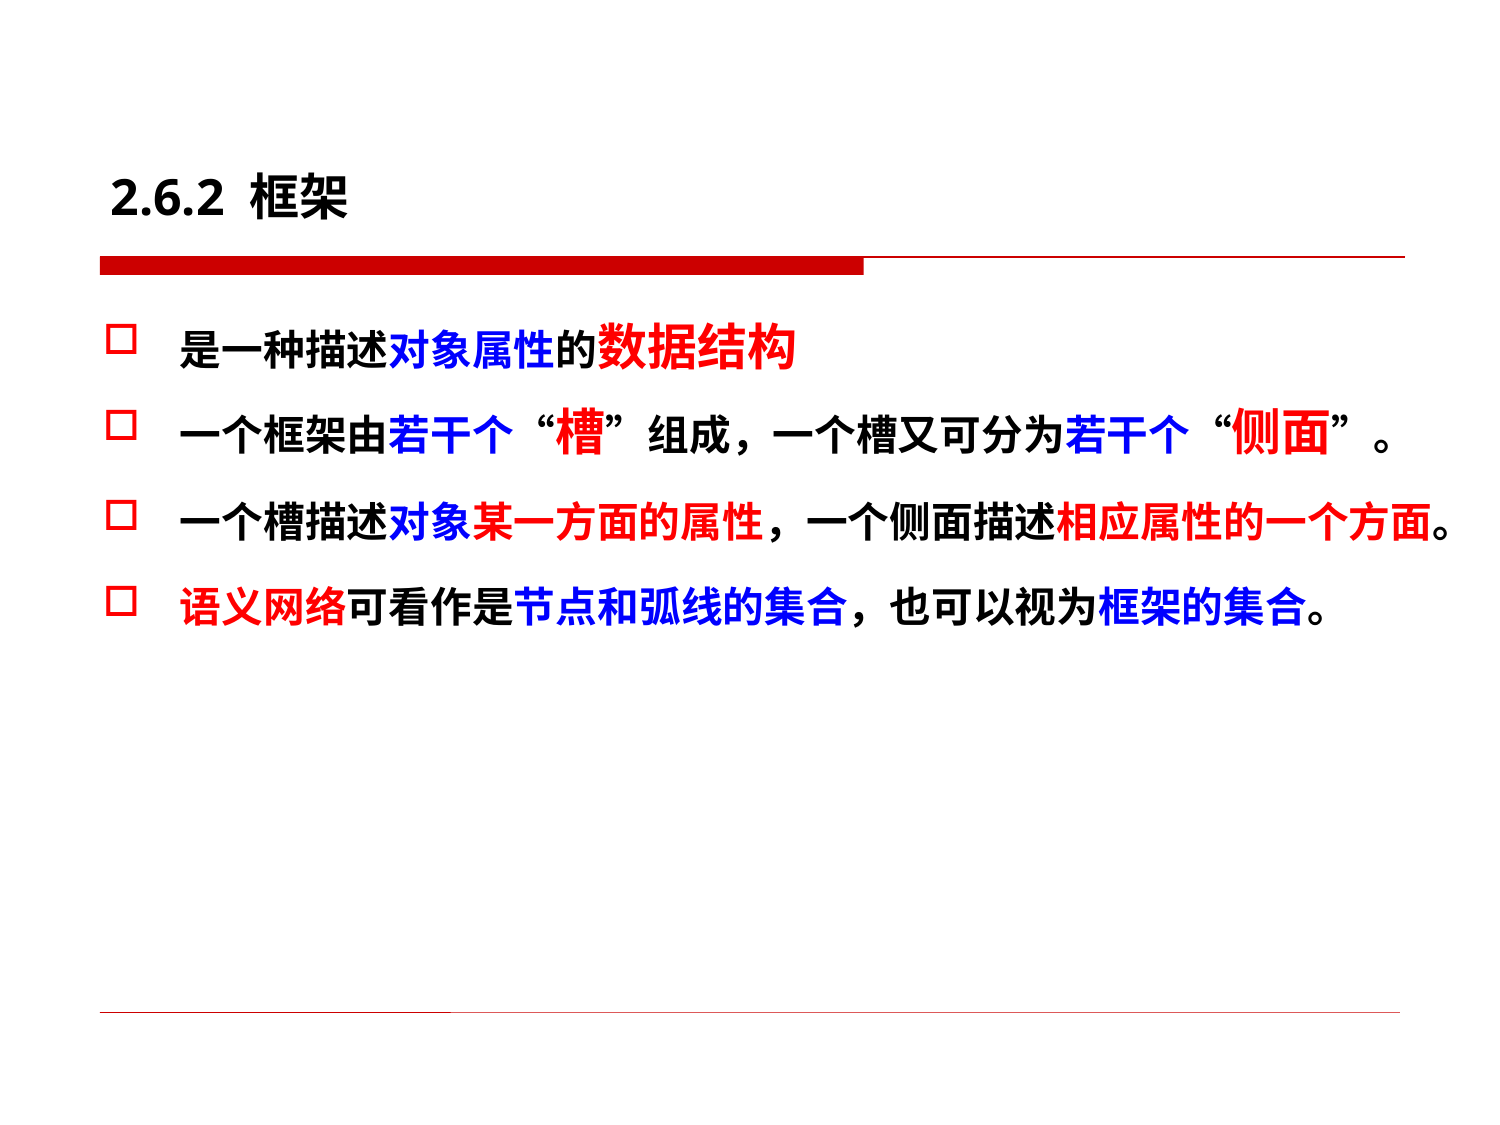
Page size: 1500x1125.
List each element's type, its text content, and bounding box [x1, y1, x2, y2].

text_box 是一种描述对象属性的数据结构 一个框架由若干个“槽”组成，一个槽又可分为若干个“侧面”。 一个槽描述对象某一方面的属性，一个侧面描述相应属性的一个方面。 语义网络可看作是节点和弧线的集合，也可以视为框架的集合。 [102, 314, 1455, 646]
title 2.6.2 框架 [110, 149, 395, 226]
